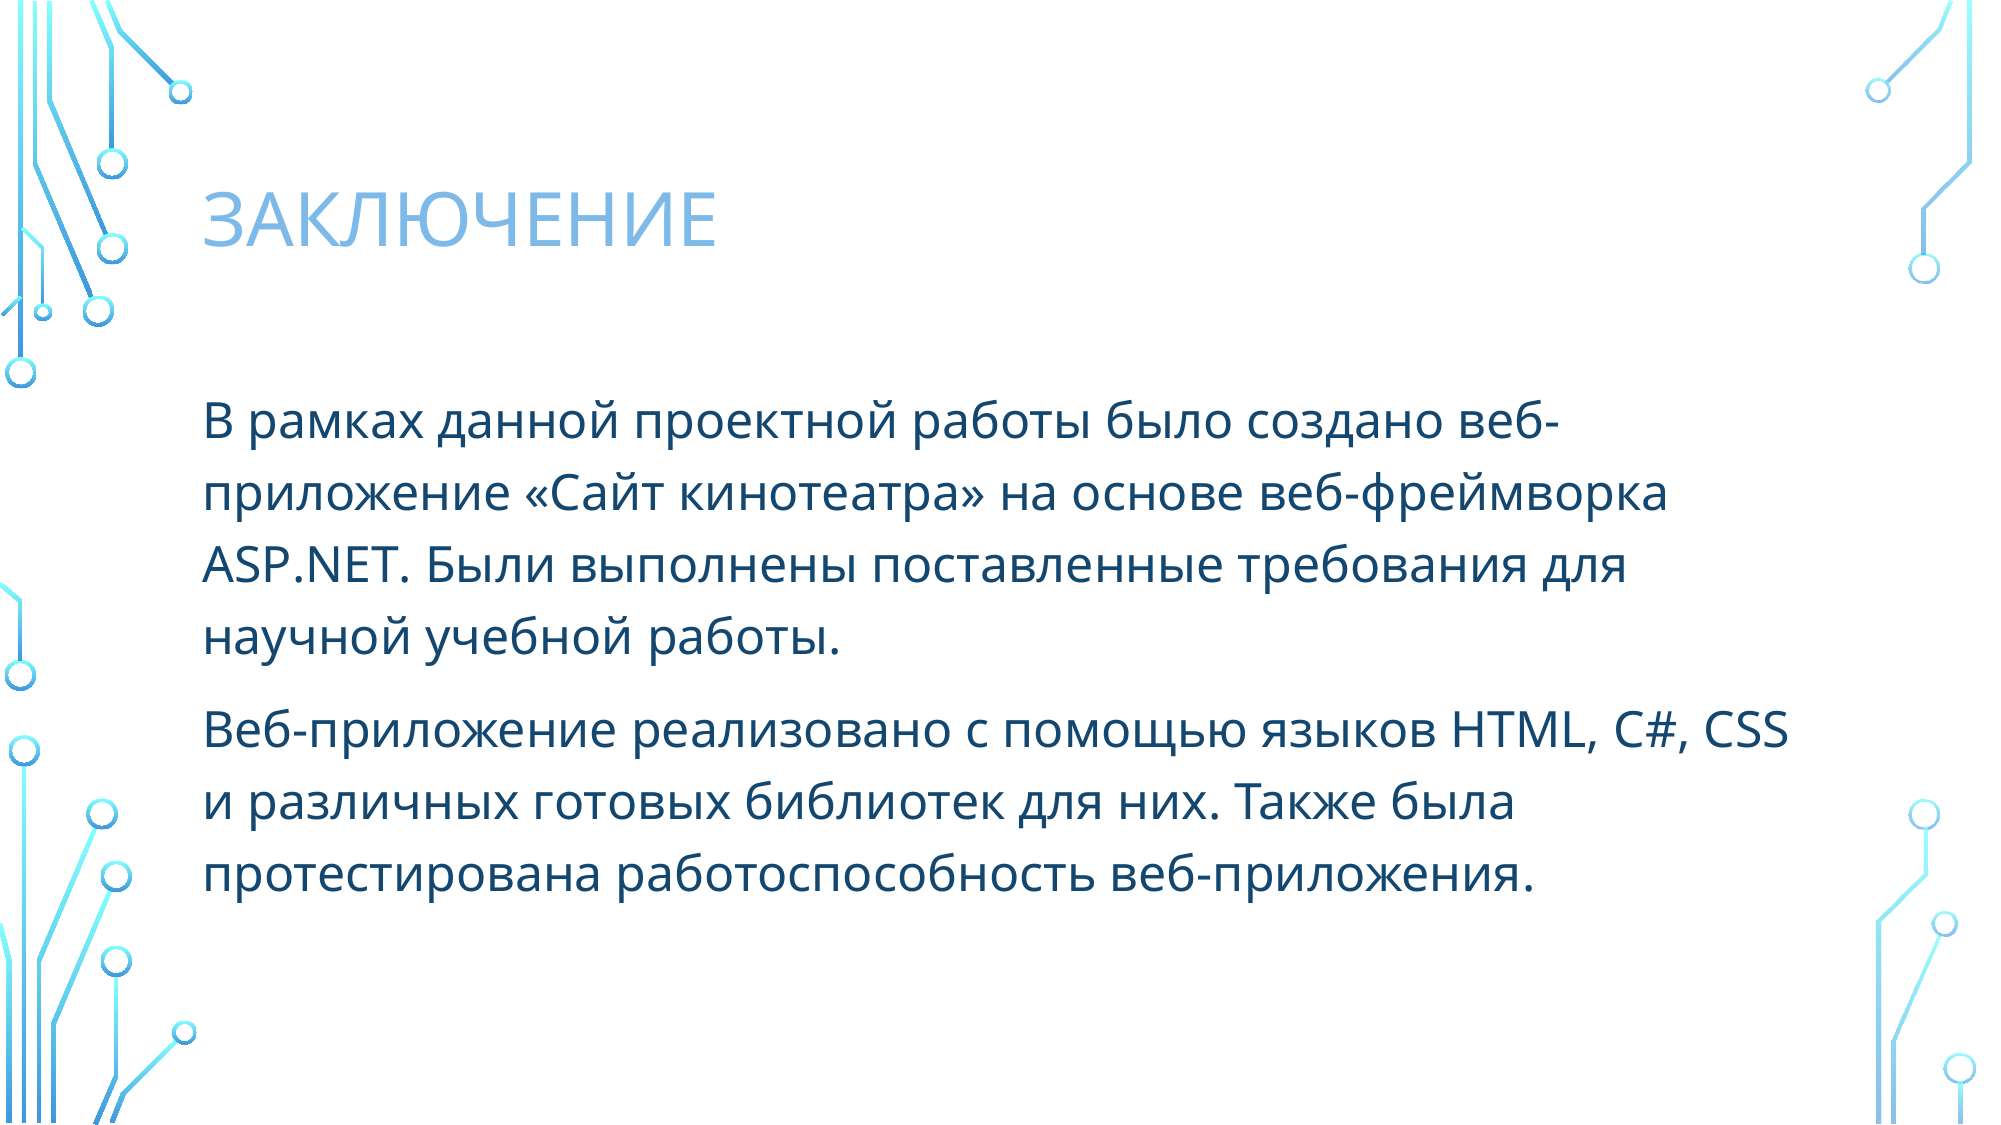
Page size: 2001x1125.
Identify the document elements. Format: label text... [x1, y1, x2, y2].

title Заключение [187, 101, 1813, 344]
list В рамках данной проектной работы было создано веб-приложение «Сайт кинотеатра» на основе веб-фреймворка ASP.NET. Были выполнены поставленные требования для научной учебной работы. Веб-приложение реализовано с помощью языков HTML, C#, CSS и различных готовых библиотек для них. Также была протестирована работоспособность веб-приложения. [187, 369, 1813, 950]
